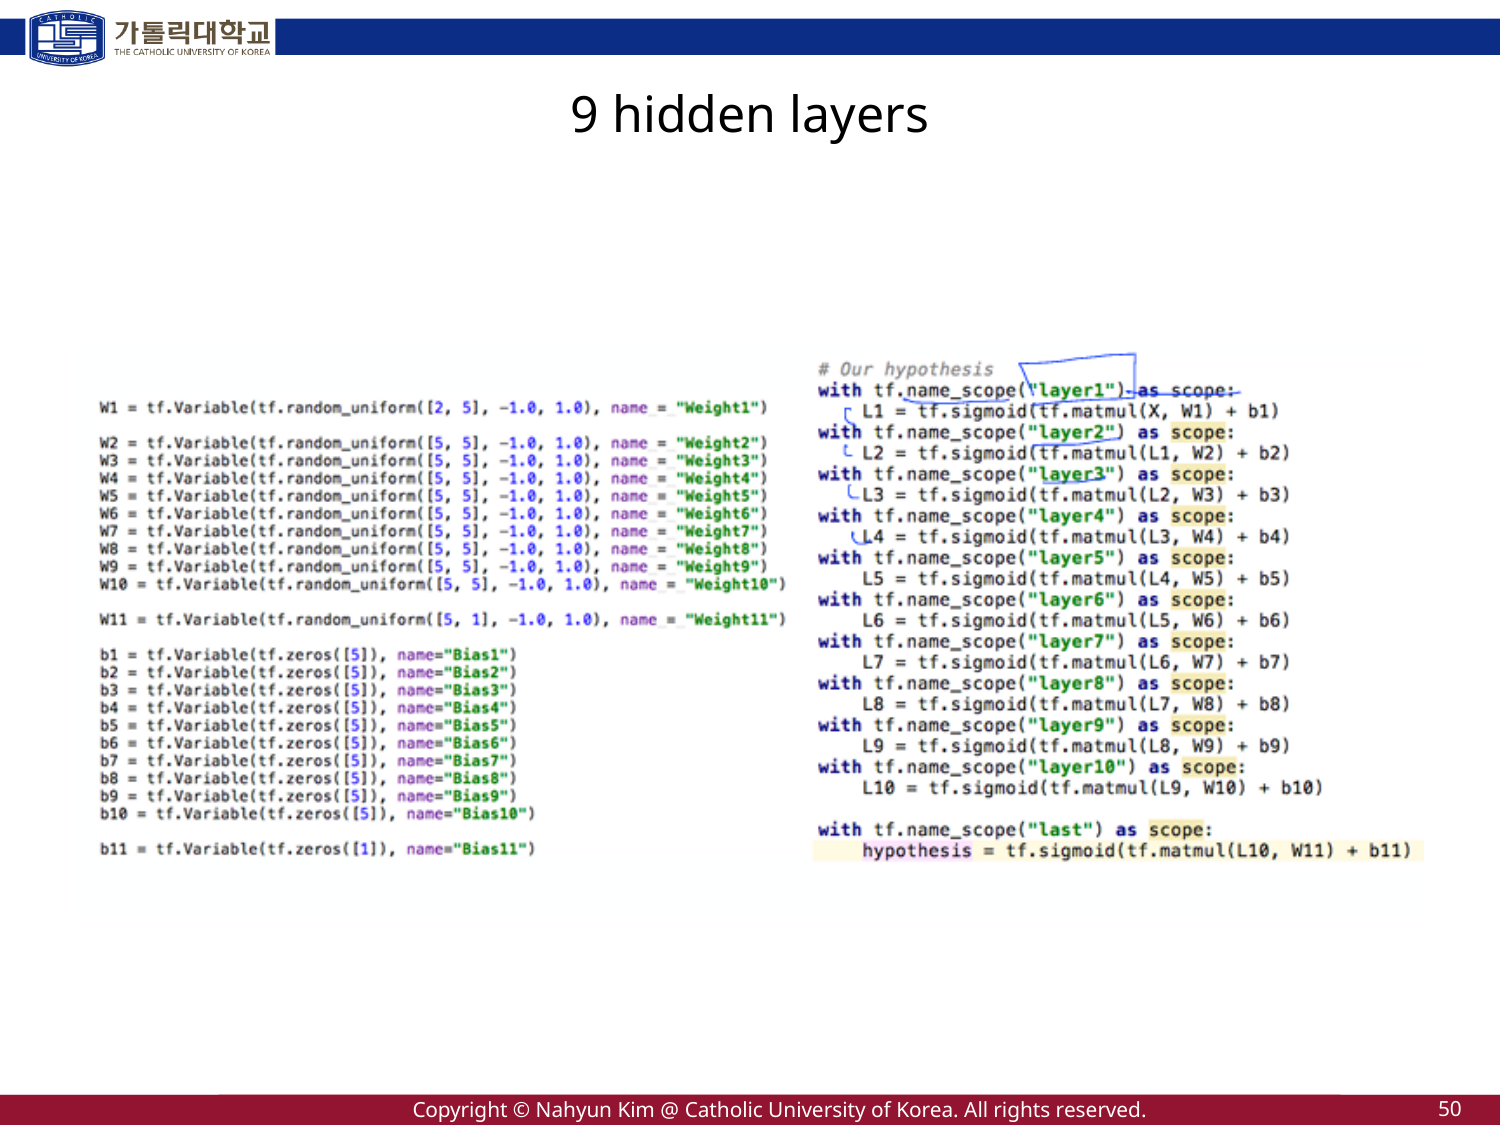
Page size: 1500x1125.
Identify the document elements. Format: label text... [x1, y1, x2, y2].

picture [76, 342, 1424, 916]
title 9 hidden layers [76, 74, 1424, 158]
slide_number 50 [1423, 1093, 1483, 1125]
